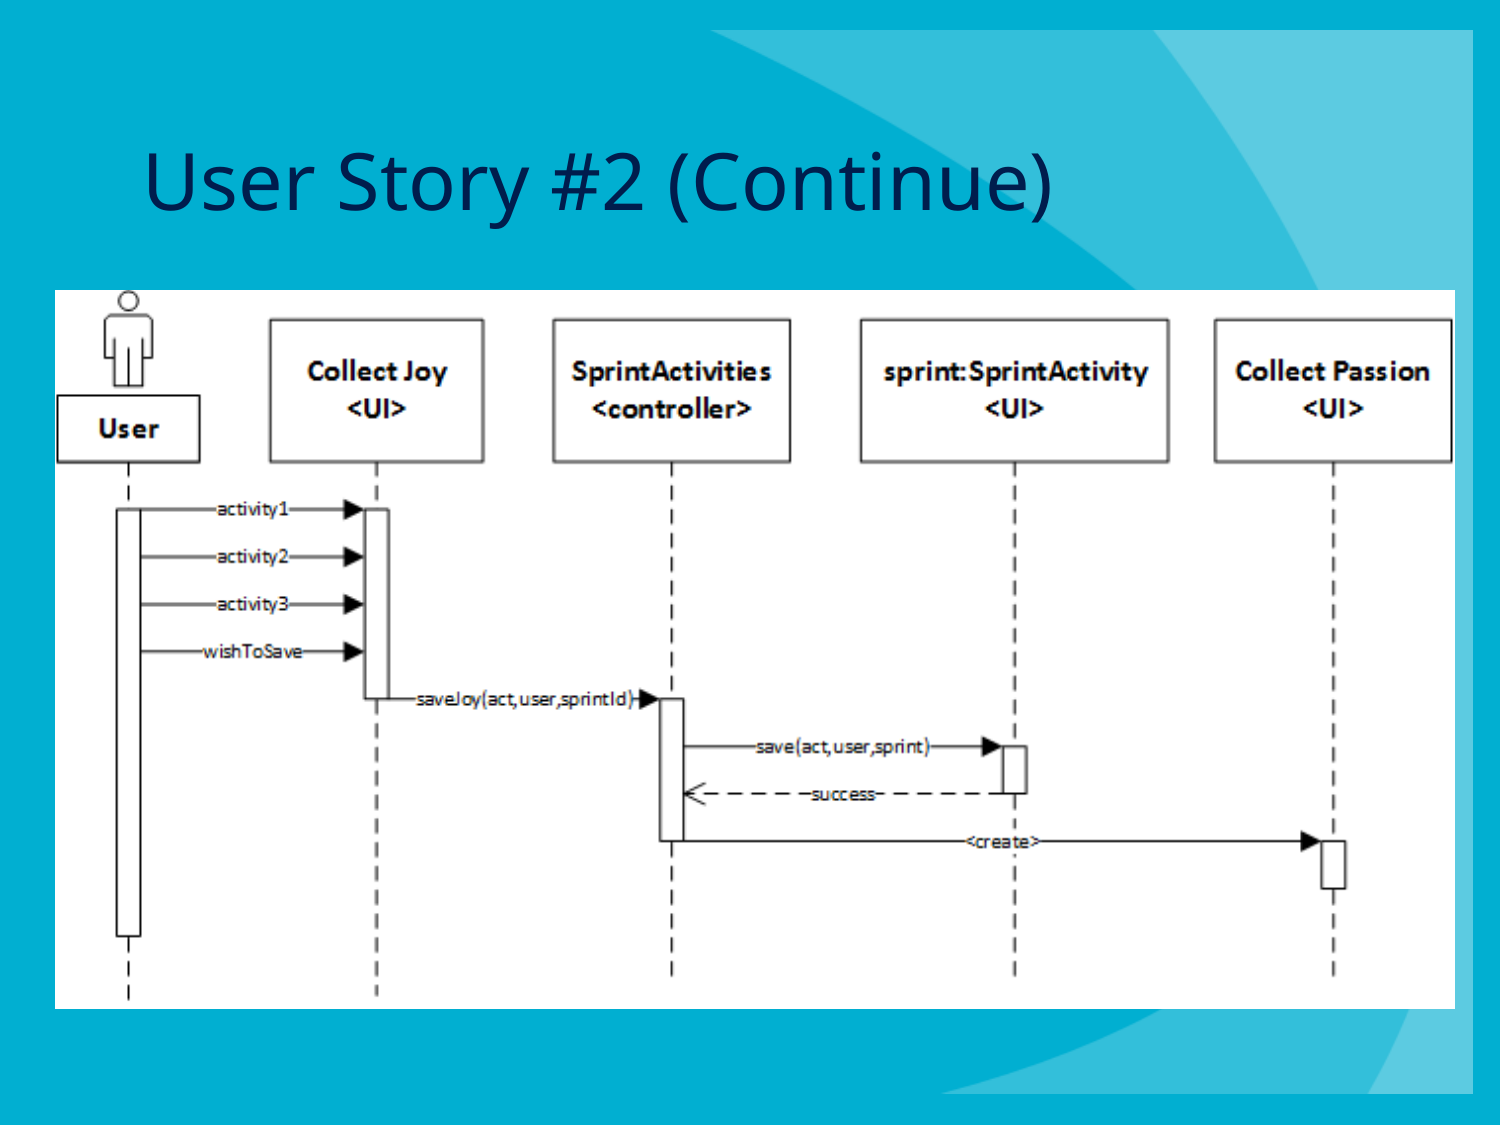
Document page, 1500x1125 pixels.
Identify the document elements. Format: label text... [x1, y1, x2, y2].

picture [24, 30, 1473, 1094]
title User Story #2 (Continue) [127, 62, 1372, 234]
